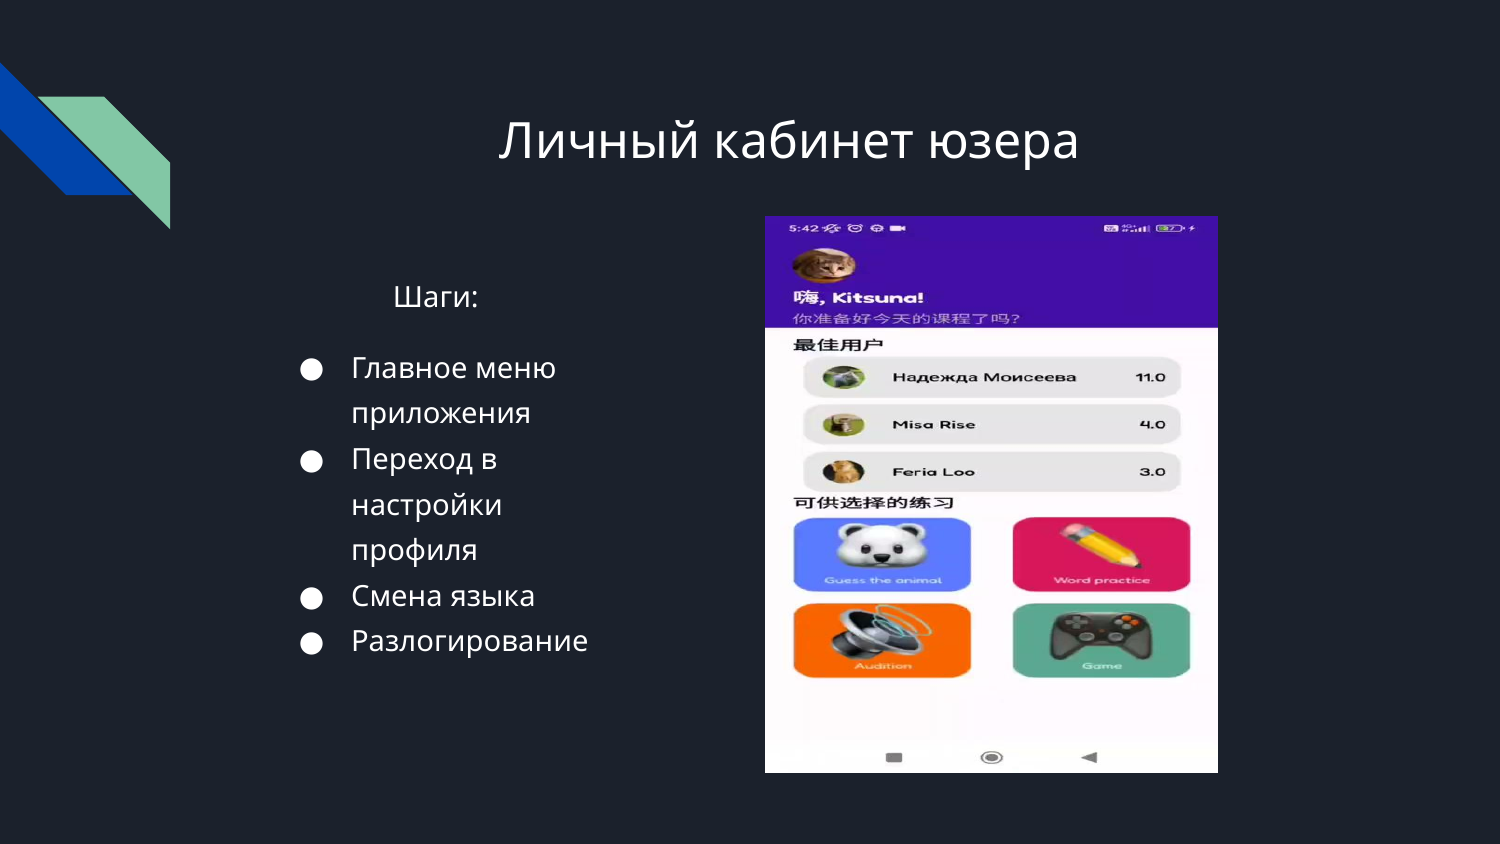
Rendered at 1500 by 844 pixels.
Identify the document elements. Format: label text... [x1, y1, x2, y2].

picture [765, 215, 1218, 773]
list Шаги: Главное меню приложения Переход в настройки профиля Смена языка Разлогирование [261, 255, 611, 733]
title Личный кабинет юзера [212, 64, 1368, 215]
